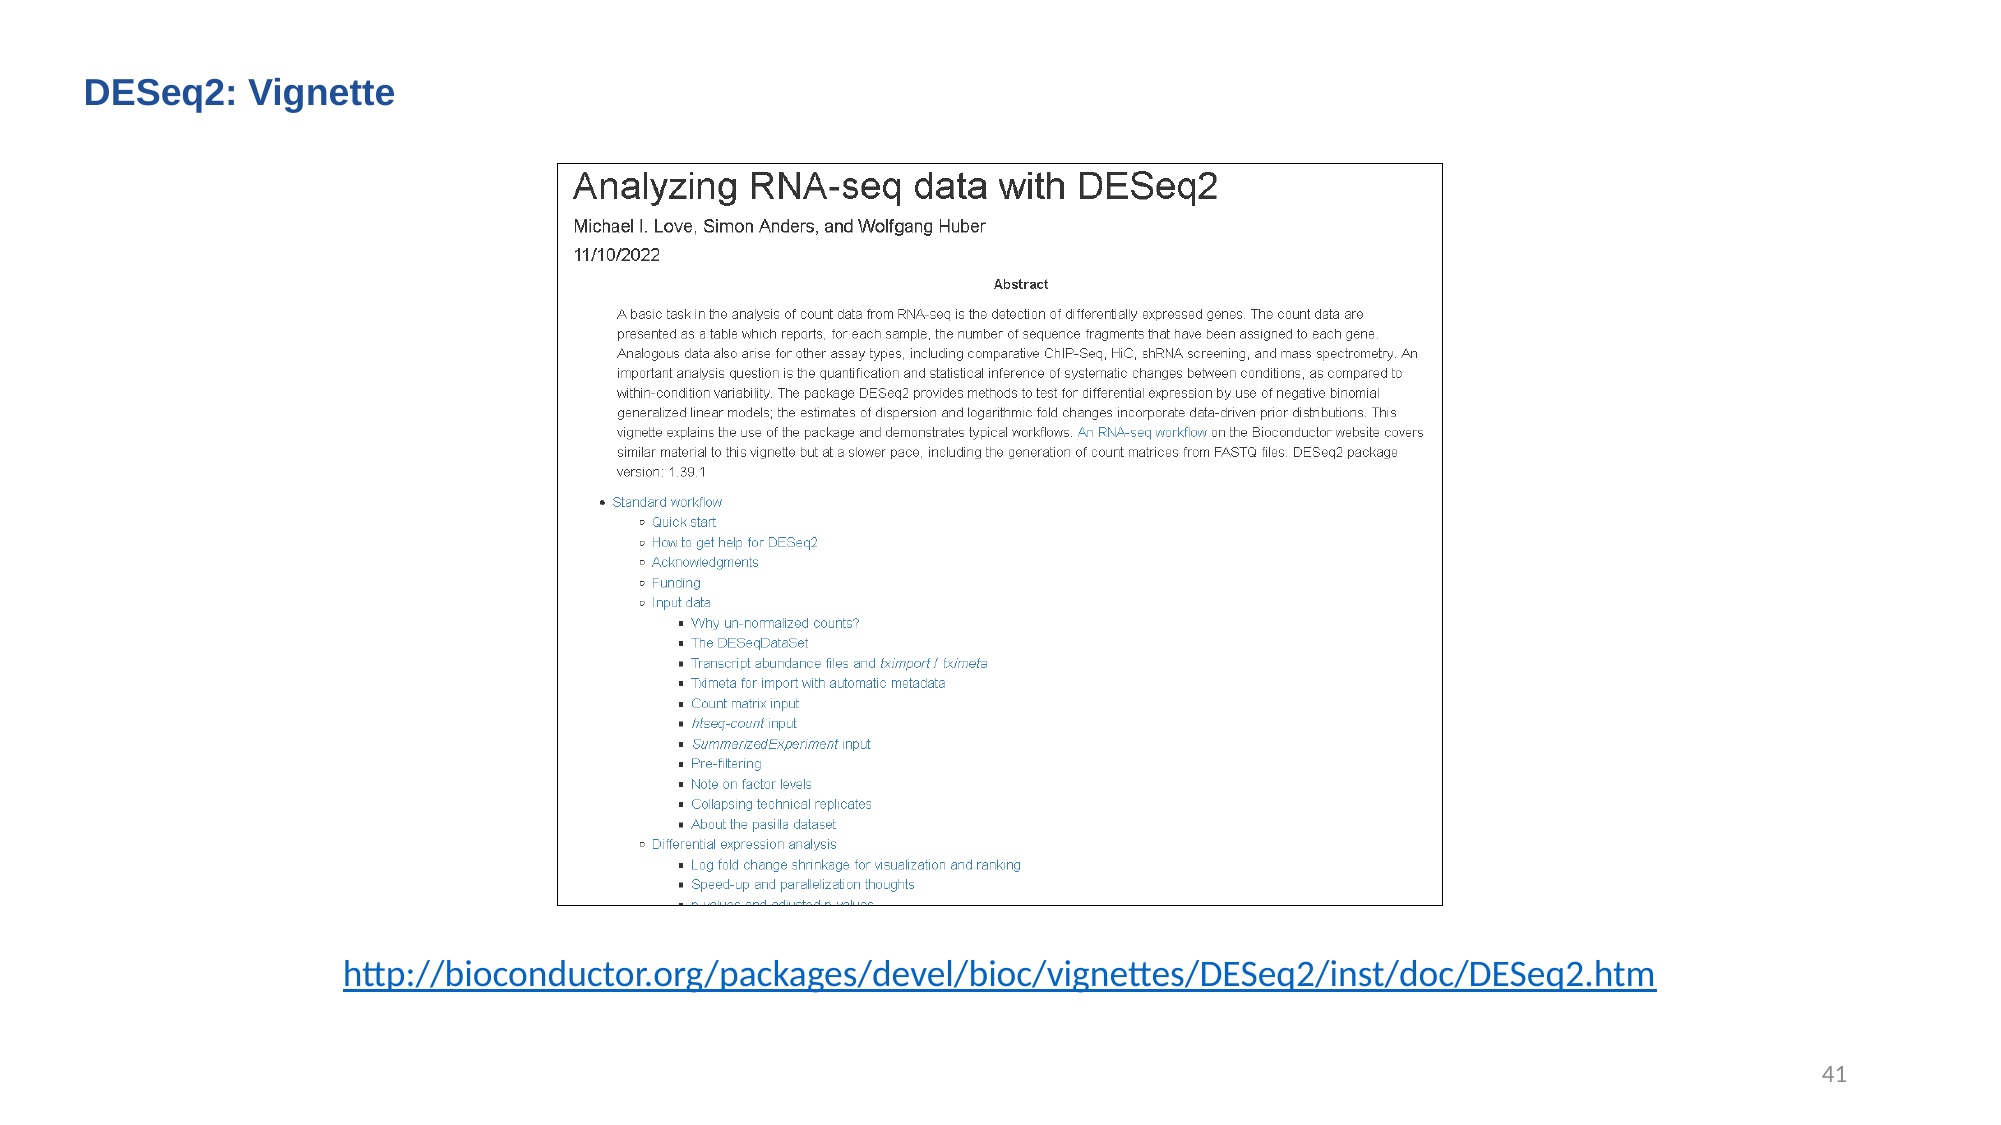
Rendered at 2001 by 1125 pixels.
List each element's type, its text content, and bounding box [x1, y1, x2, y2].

text_box http://bioconductor.org/packages/devel/bioc/vignettes/DESeq2/inst/doc/DESeq2.htm [270, 941, 1730, 1047]
text_box DESeq2: Vignette [69, 60, 1183, 121]
picture [557, 163, 1443, 906]
slide_number 41 [1412, 1042, 1863, 1103]
